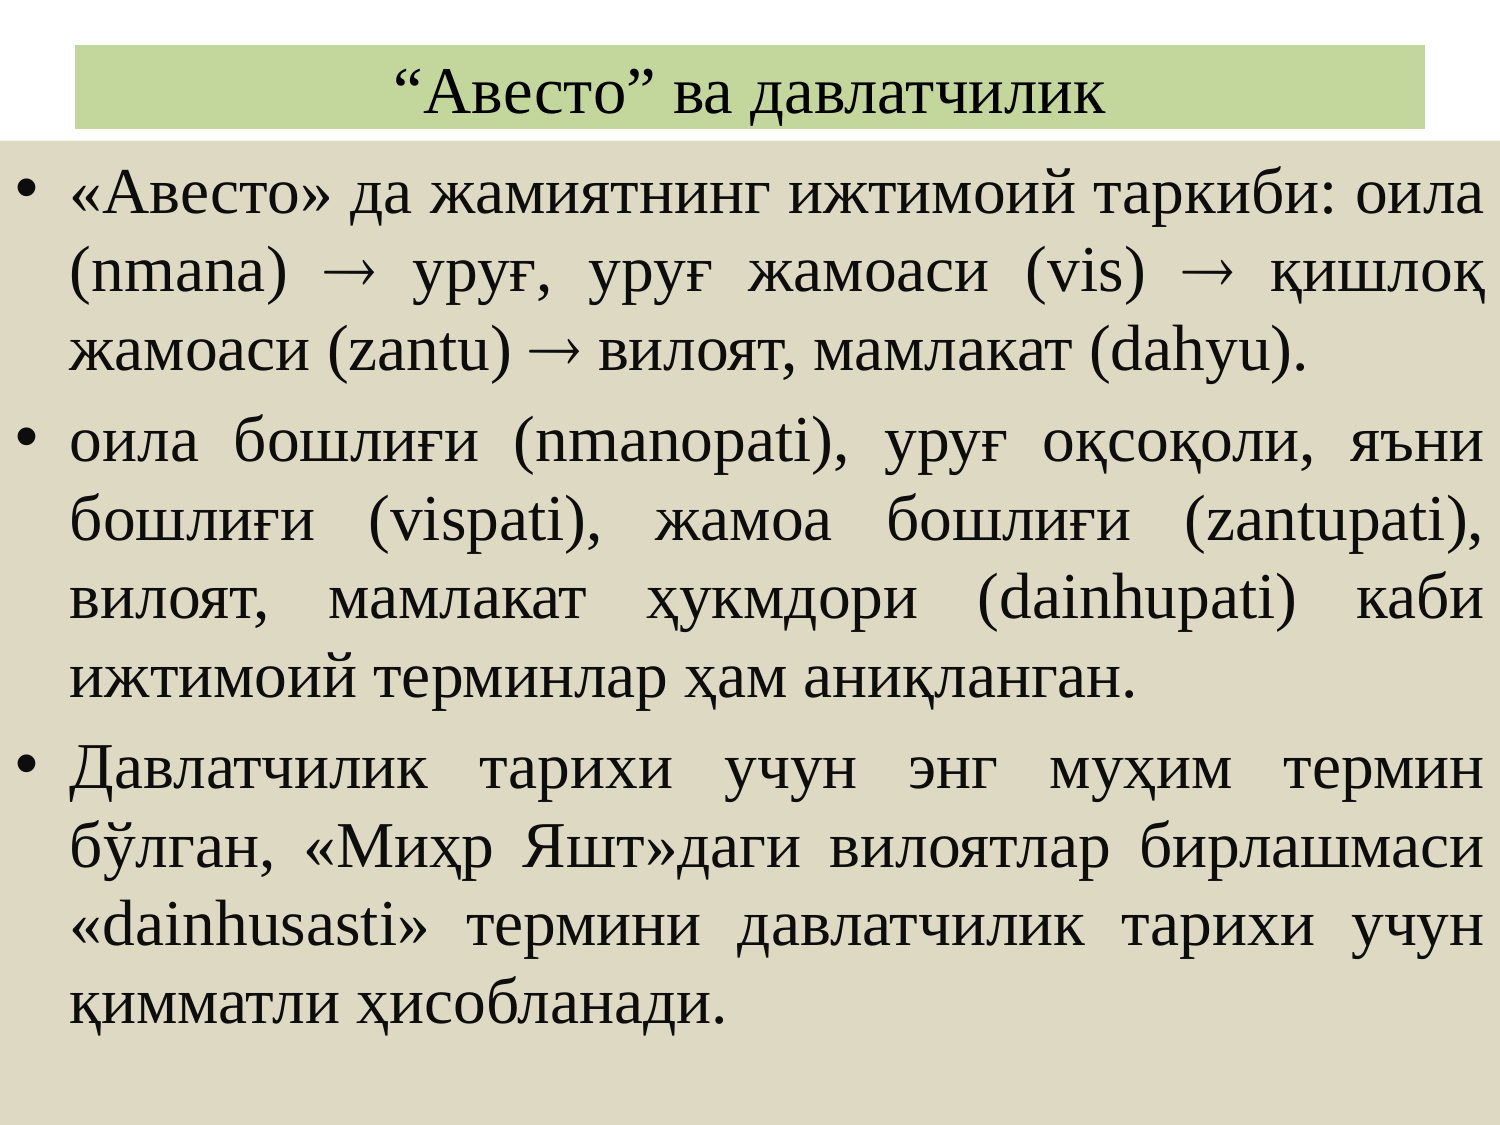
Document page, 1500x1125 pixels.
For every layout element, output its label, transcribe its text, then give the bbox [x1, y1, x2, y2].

list «Авесто» да жамиятнинг ижтимоий таркиби: оила (nmana)  уруғ, уруғ жамоаси (vis)  қишлоқ жамоаси (zantu)  вилоят, мамлакат (dahyu). оила бошлиғи (nmanopati), уруғ оқсоқоли, яъни бошлиғи (vispati), жамоа бошлиғи (zantupati), вилоят, мамлакат ҳукмдори (dainhupati) каби ижтимоий терминлар ҳам аниқланган. Давлатчилик тарихи учун энг муҳим термин бўлган, «Миҳр Яшт»даги вилоятлар бирлашмаси «dainhusasti» термини давлатчилик тарихи учун қимматли ҳисобланади. [0, 140, 1500, 1125]
title “Авестo” ва давлатчилик [75, 45, 1425, 129]
